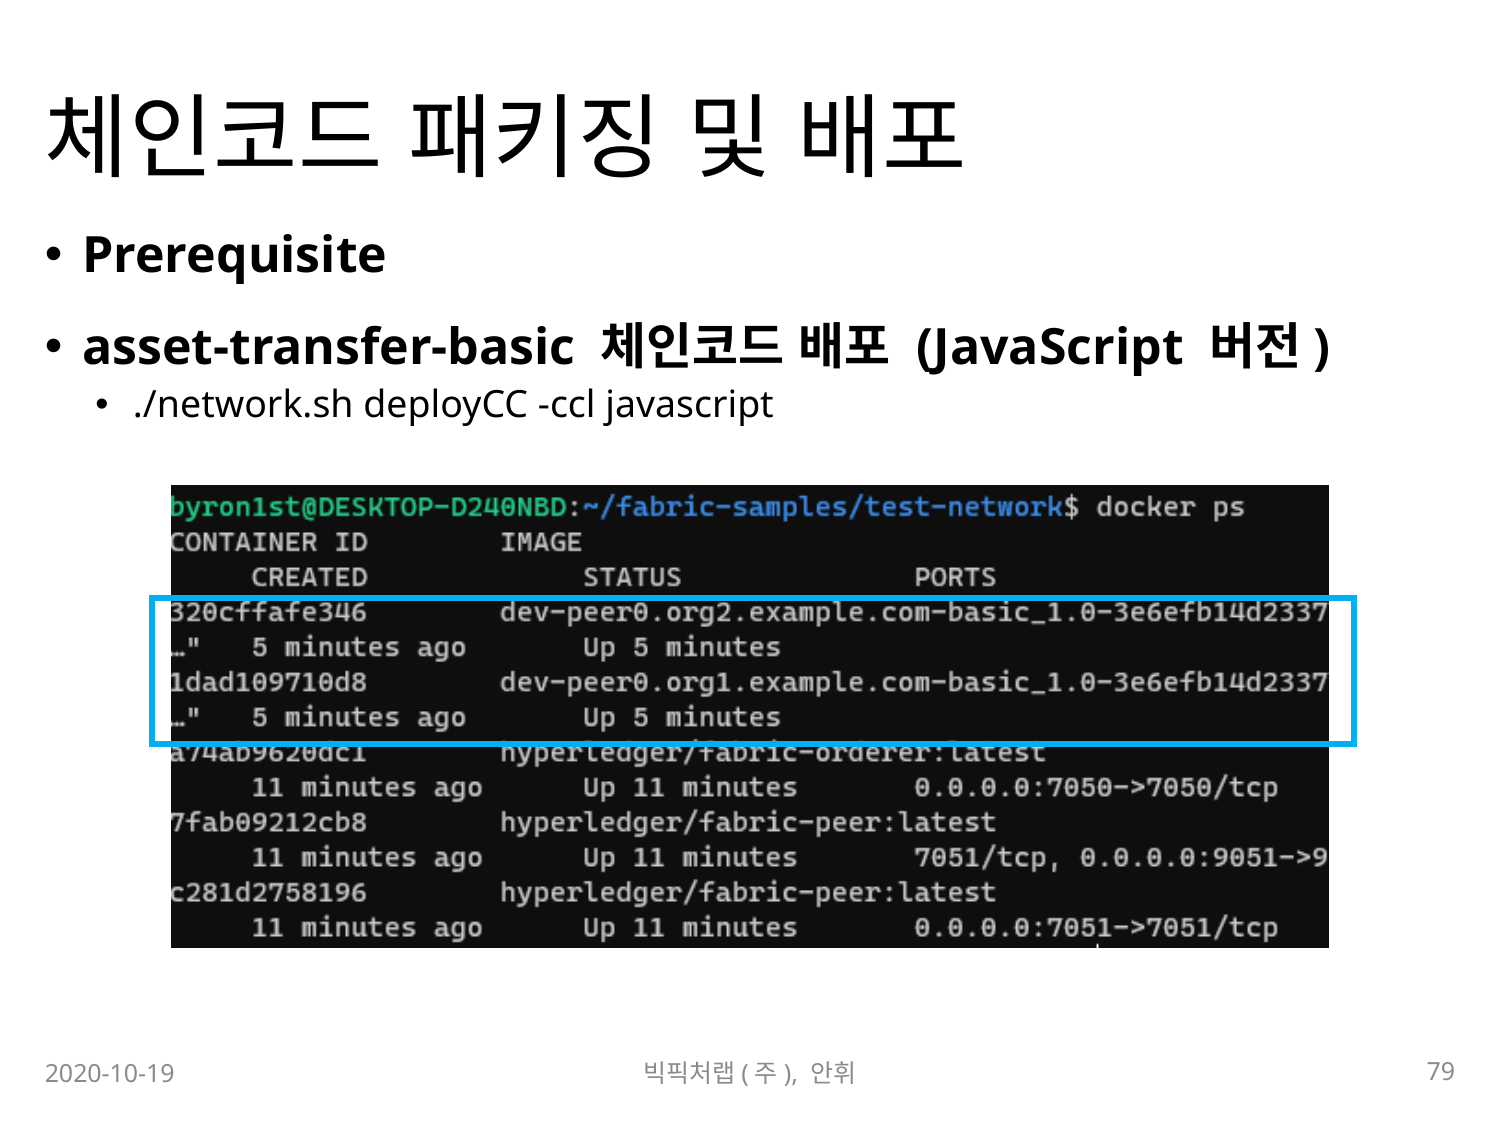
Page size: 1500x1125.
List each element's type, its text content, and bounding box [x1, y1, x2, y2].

slide_number 79 [1132, 1042, 1471, 1103]
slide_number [29, 1042, 368, 1103]
footer 빅픽처랩(주), 안휘 [387, 1042, 1113, 1103]
title 체인코드 패키징 및 배포 [29, 22, 1471, 198]
picture [171, 602, 1329, 740]
list Prerequisite asset-transfer-basic 체인코드 배포 (JavaScript 버전) ./network.sh deployCC -ccl javascript [29, 221, 1471, 1018]
text_box [1329, 597, 1355, 745]
text_box [151, 597, 171, 745]
picture [171, 748, 1329, 948]
picture [171, 485, 1329, 594]
